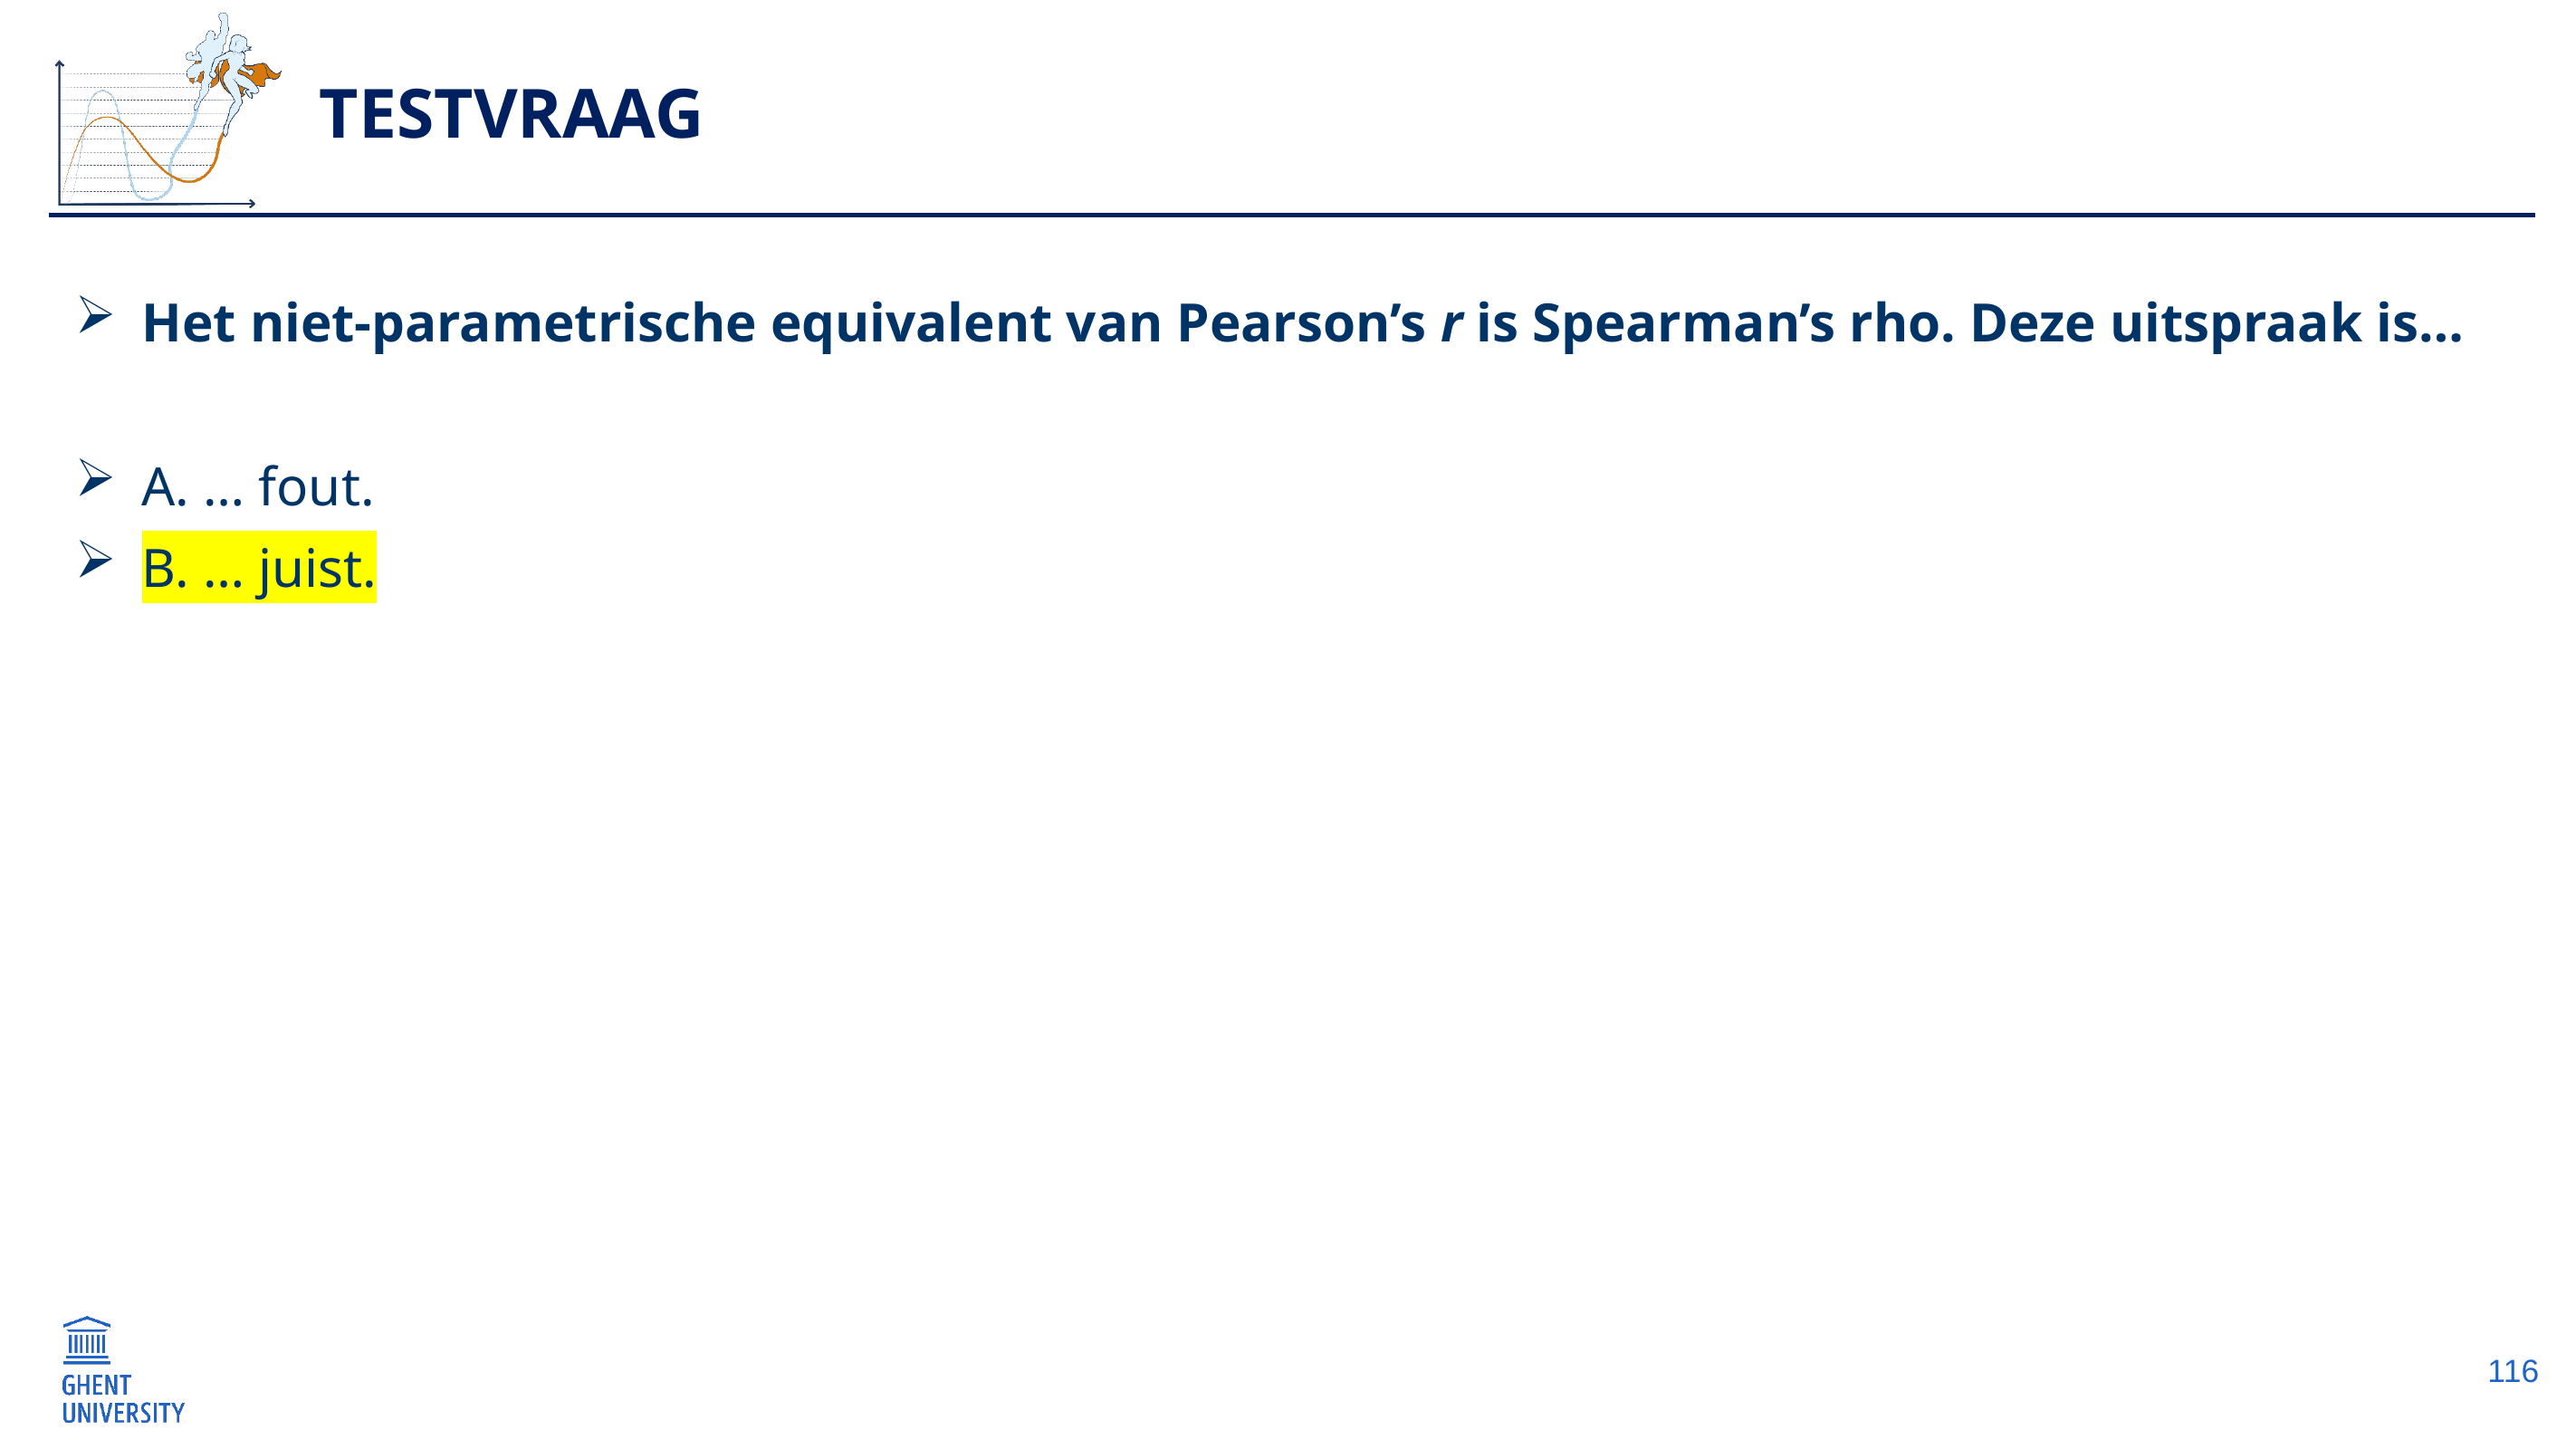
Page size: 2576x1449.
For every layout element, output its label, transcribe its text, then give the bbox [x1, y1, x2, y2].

list Het niet-parametrische equivalent van Pearson’s r is Spearman’s rho. Deze uitspraak is… A. … fout. B. … juist. [48, 269, 2553, 1290]
title testvraag [305, 18, 2527, 159]
picture [62, 1290, 411, 1449]
slide_number 116 [2415, 1330, 2553, 1408]
picture [5, 0, 306, 318]
